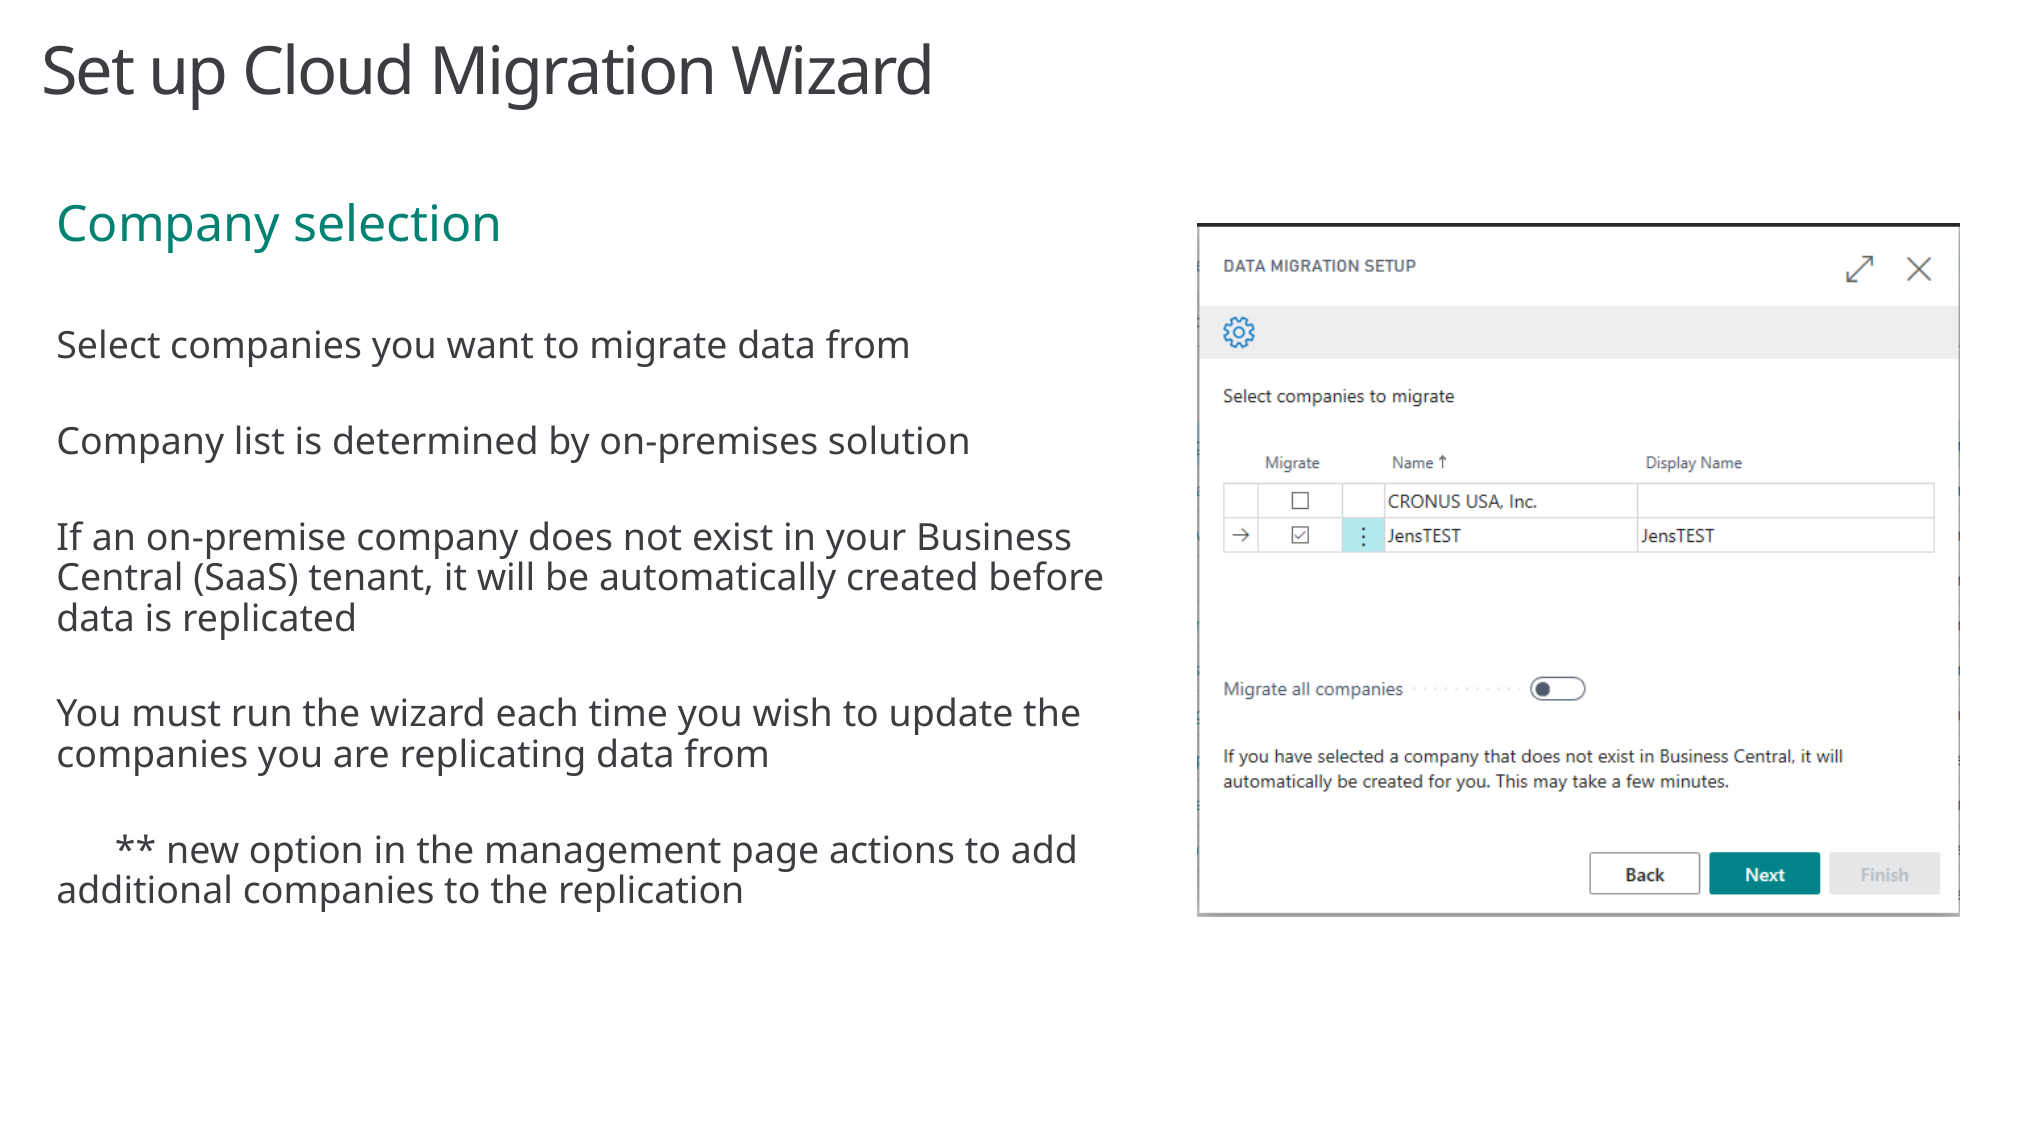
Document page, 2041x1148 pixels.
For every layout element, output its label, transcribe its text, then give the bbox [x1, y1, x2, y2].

picture [1196, 223, 1960, 917]
text_box Company selection Select companies you want to migrate data from Company list is determined by on-premises solution If an on-premise company does not exist in your Business Central (SaaS) tenant, it will be automatically created before data is replicated You must run the wizard each time you wish to update the companies you are replicating data from ** new option in the management page actions to add additional companies to the replication [26, 174, 1178, 1096]
text_box Set up Cloud Migration Wizard [26, 29, 2014, 181]
